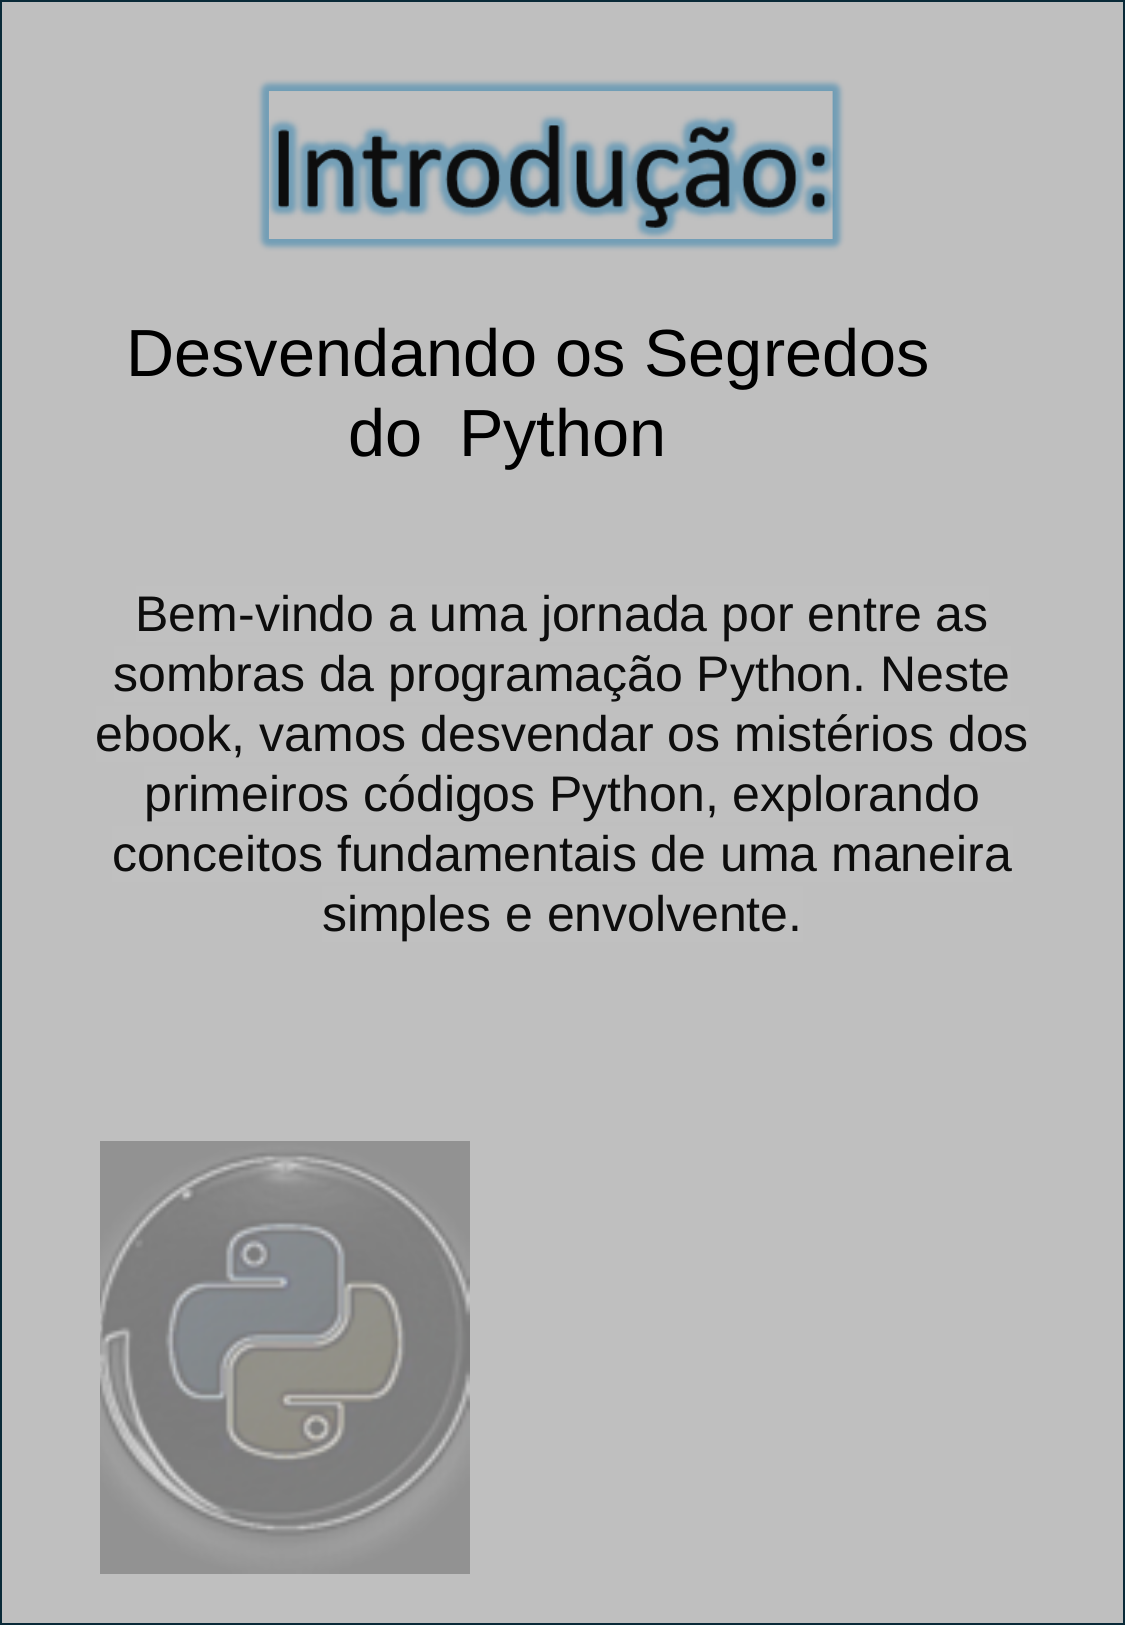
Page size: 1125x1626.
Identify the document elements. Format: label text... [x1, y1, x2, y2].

text_box Desvendando os Segredos do Python [18, 302, 1125, 477]
picture [100, 1140, 470, 1574]
picture [180, 41, 921, 327]
text_box Bem-vindo a uma jornada por entre as sombras da programação Python. Neste ebook, vamos desvendar os mistérios dos primeiros códigos Python, explorando conceitos fundamentais de uma maneira simples e envolvente. [74, 573, 1050, 949]
text_box [0, 0, 1125, 1625]
